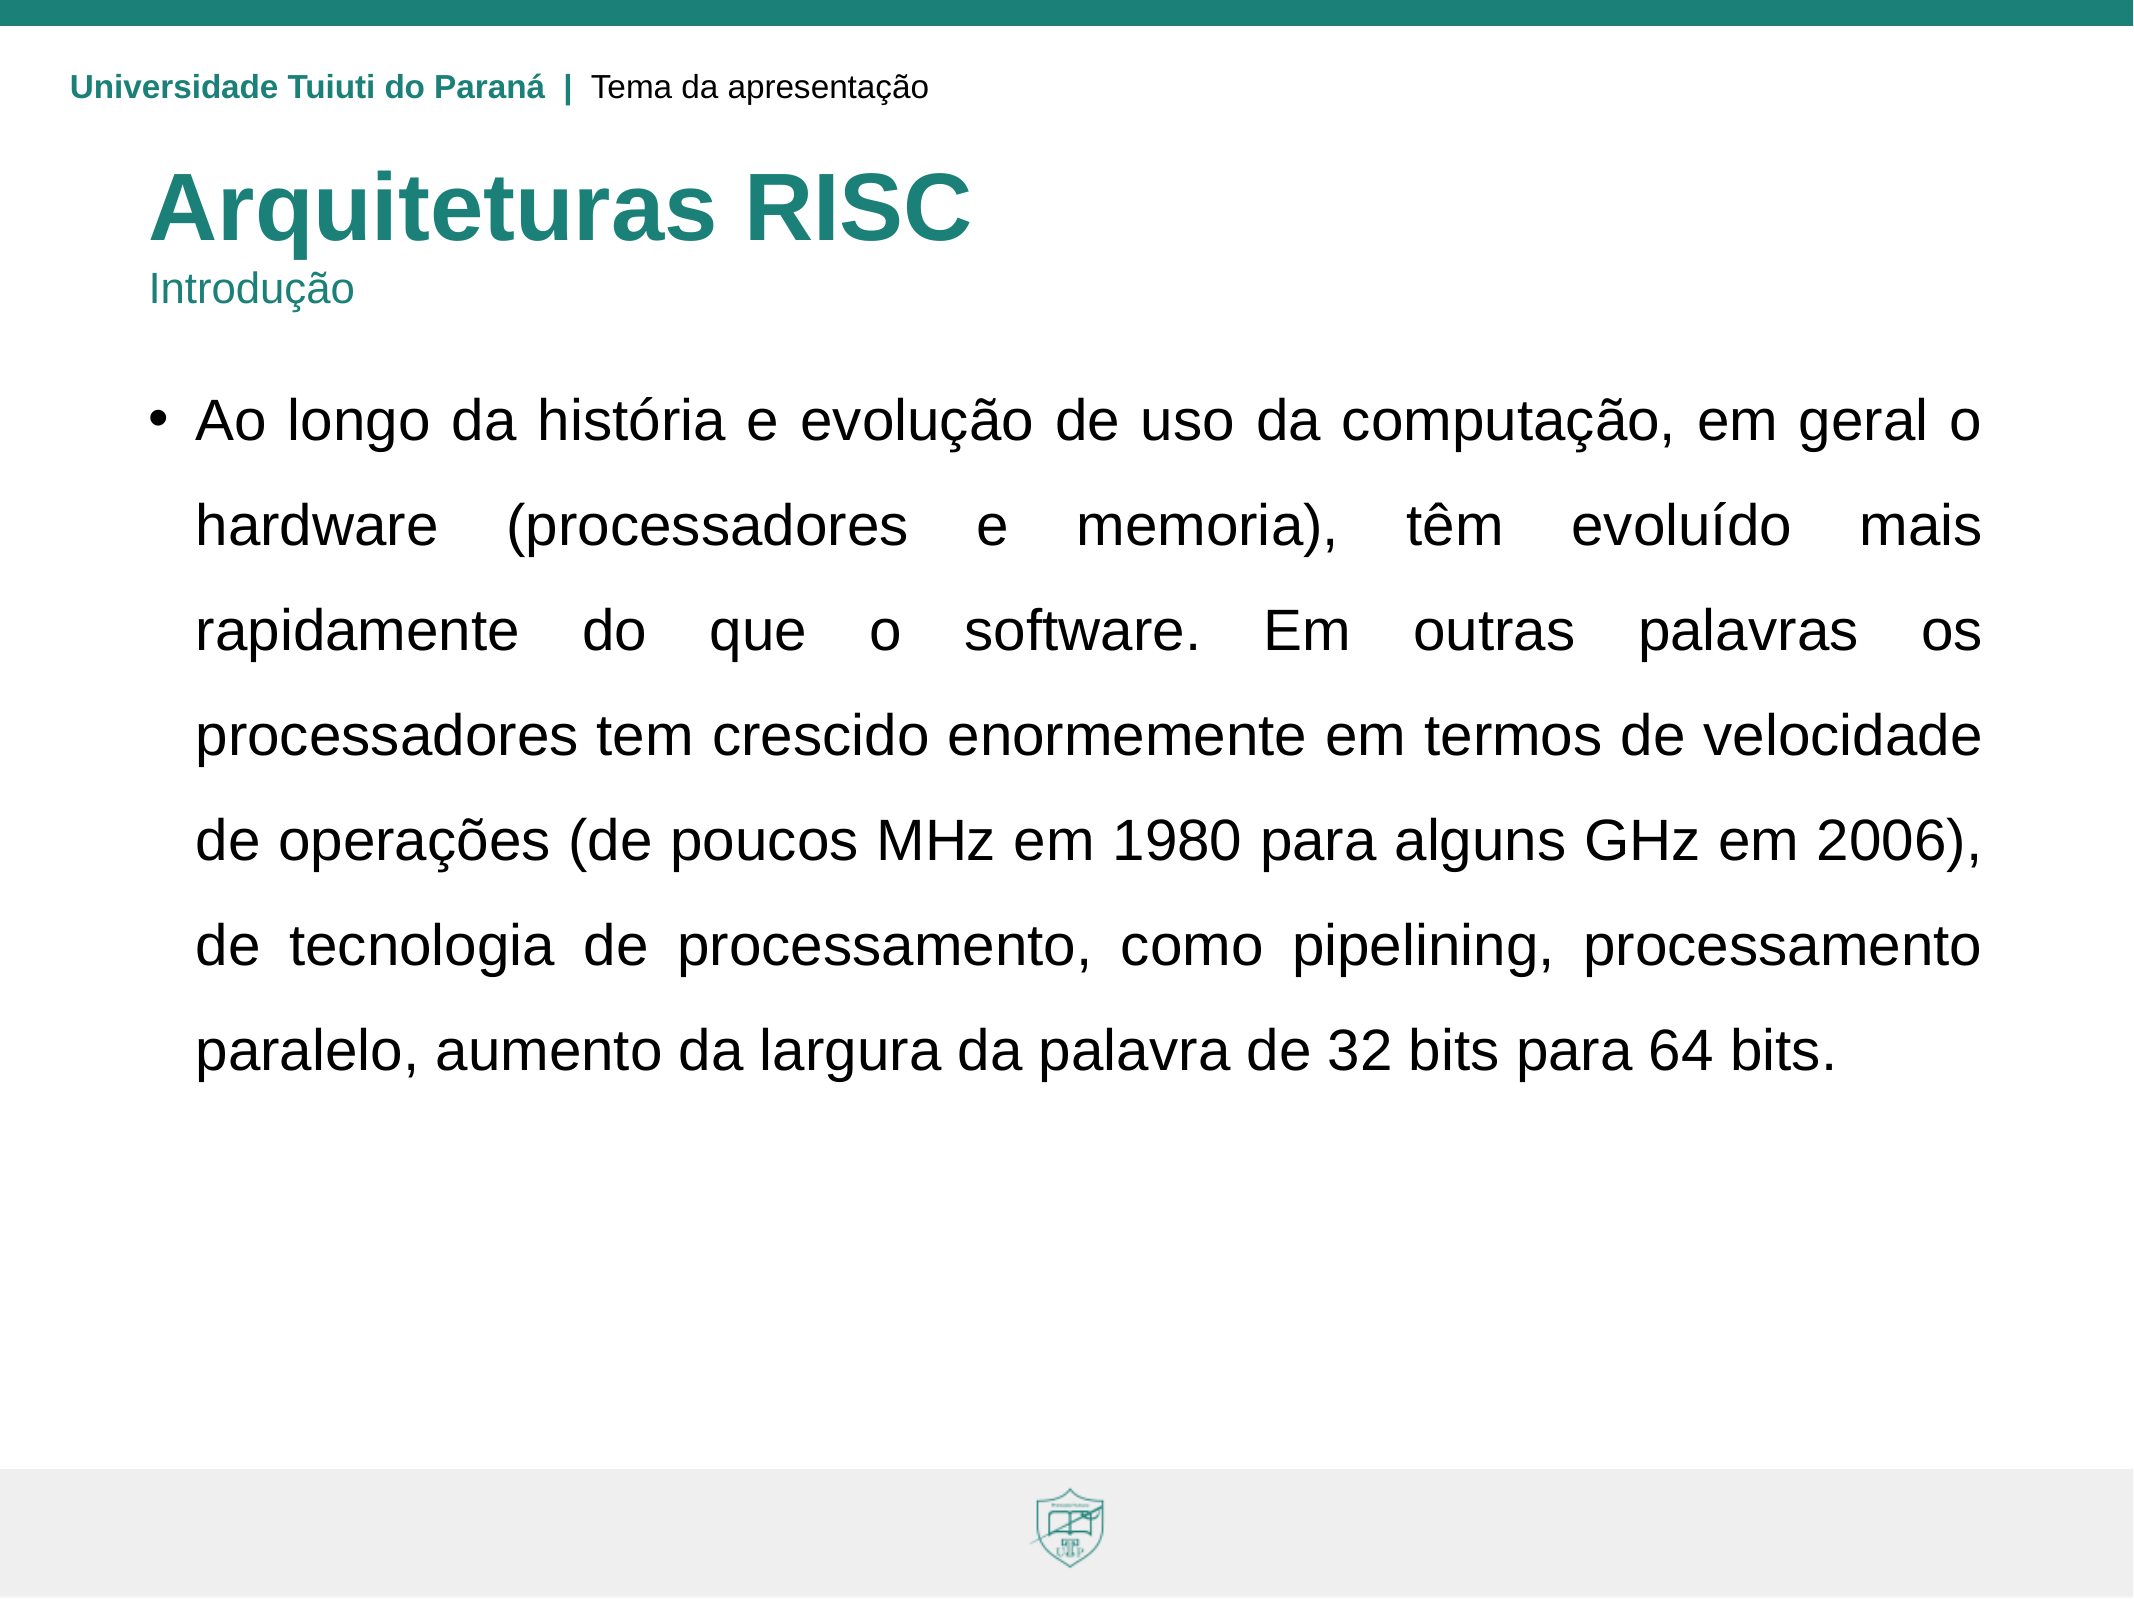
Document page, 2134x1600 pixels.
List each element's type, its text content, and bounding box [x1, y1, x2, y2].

text_box Arquiteturas RISC Introdução Ao longo da história e evolução de uso da computação, em geral o hardware (processadores e memoria), têm evoluído mais rapidamente do que o software. Em outras palavras os processadores tem crescido enormemente em termos de velocidade de operações (de poucos MHz em 1980 para alguns GHz em 2006), de tecnologia de processamento, como pipelining, processamento paralelo, aumento da largura da palavra de 32 bits para 64 bits. [142, 138, 1991, 1089]
picture [0, 0, 2134, 26]
picture [0, 1469, 2134, 1598]
text_box Universidade Tuiuti do Paraná | Tema da apresentação [63, 59, 936, 112]
